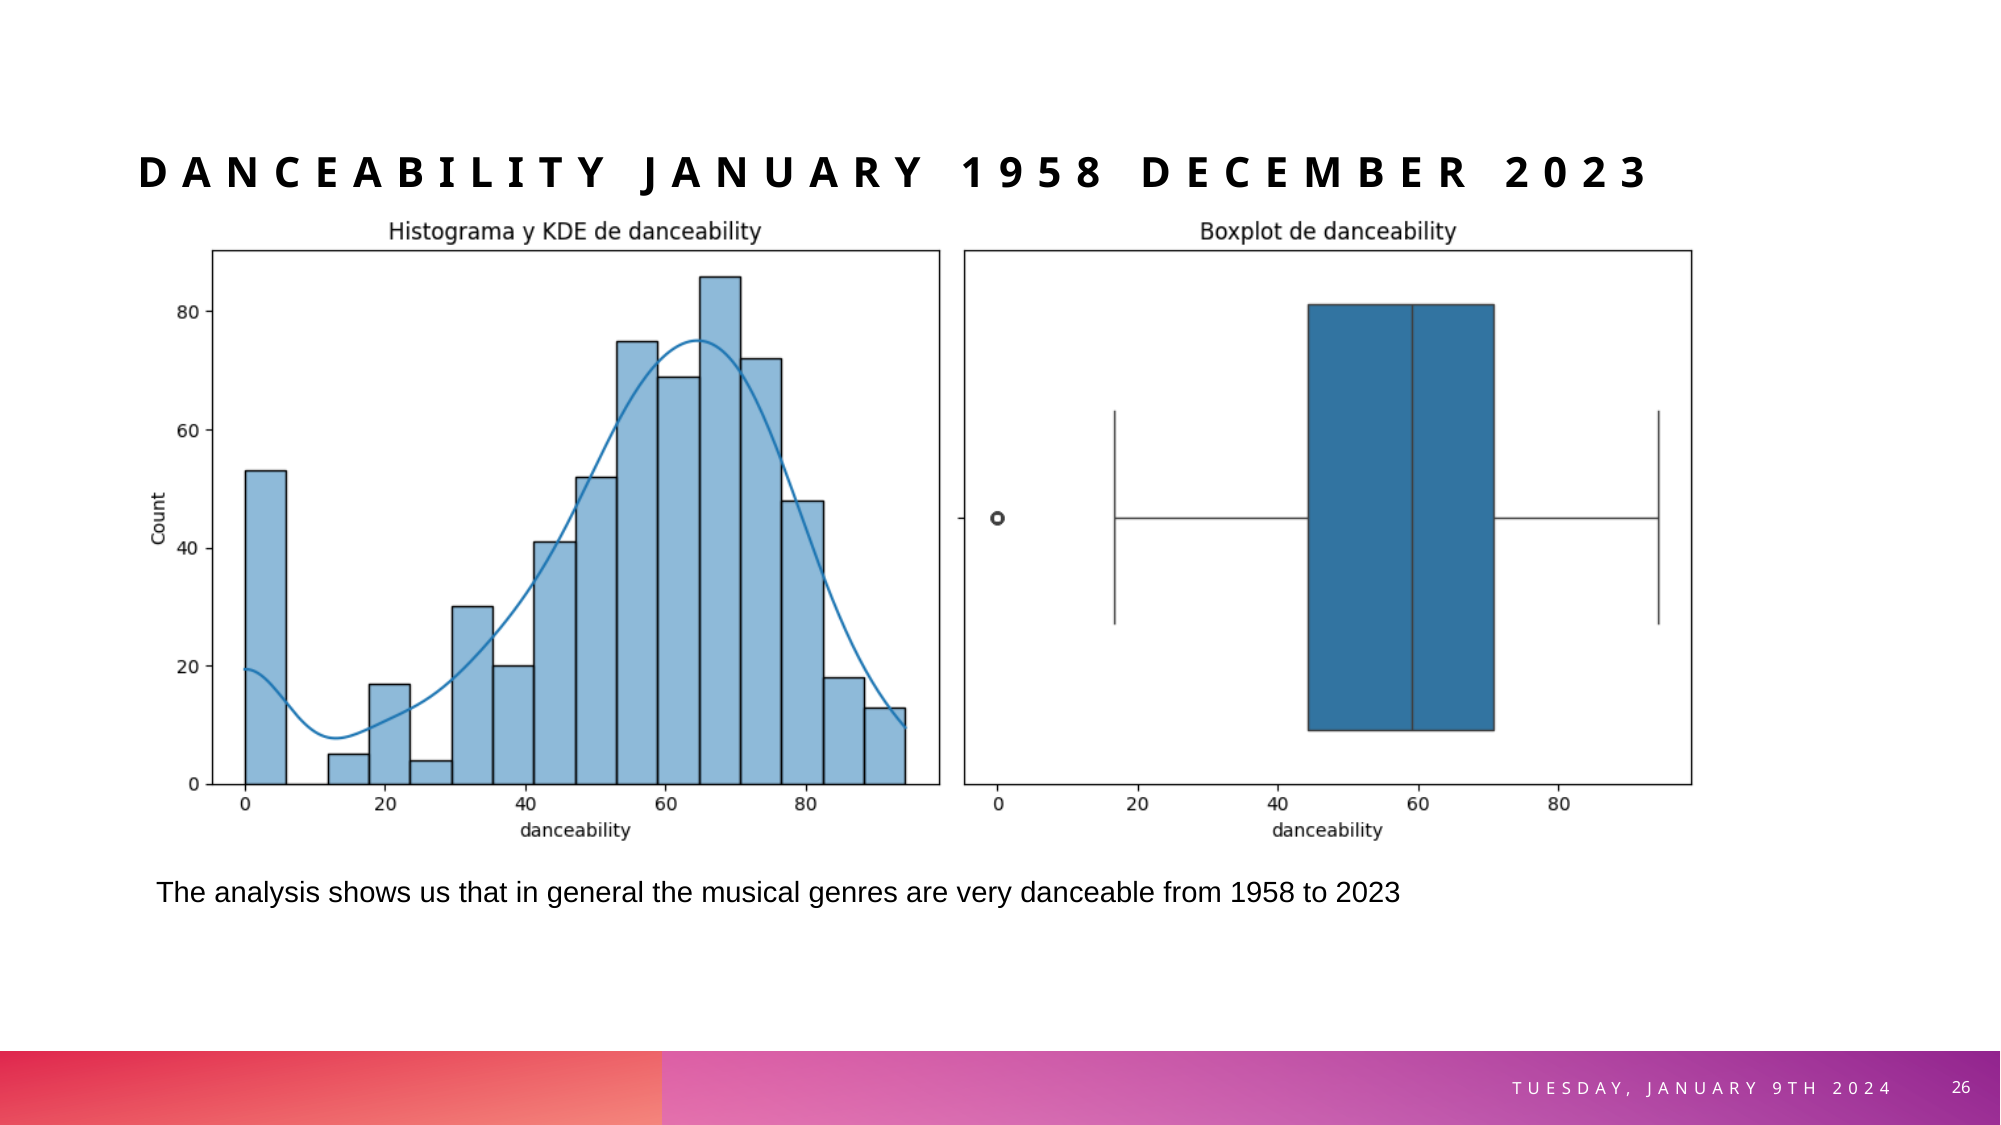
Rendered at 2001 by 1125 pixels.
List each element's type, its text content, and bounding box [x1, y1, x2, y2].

slide_number 26 [1913, 1051, 1986, 1125]
title danceability January 1958 December 2023 [137, 34, 1863, 196]
text_box The analysis shows us that in general the musical genres are very danceable from 1958 to 2023 [141, 865, 1586, 916]
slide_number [1297, 1051, 1905, 1125]
picture [137, 208, 1703, 854]
